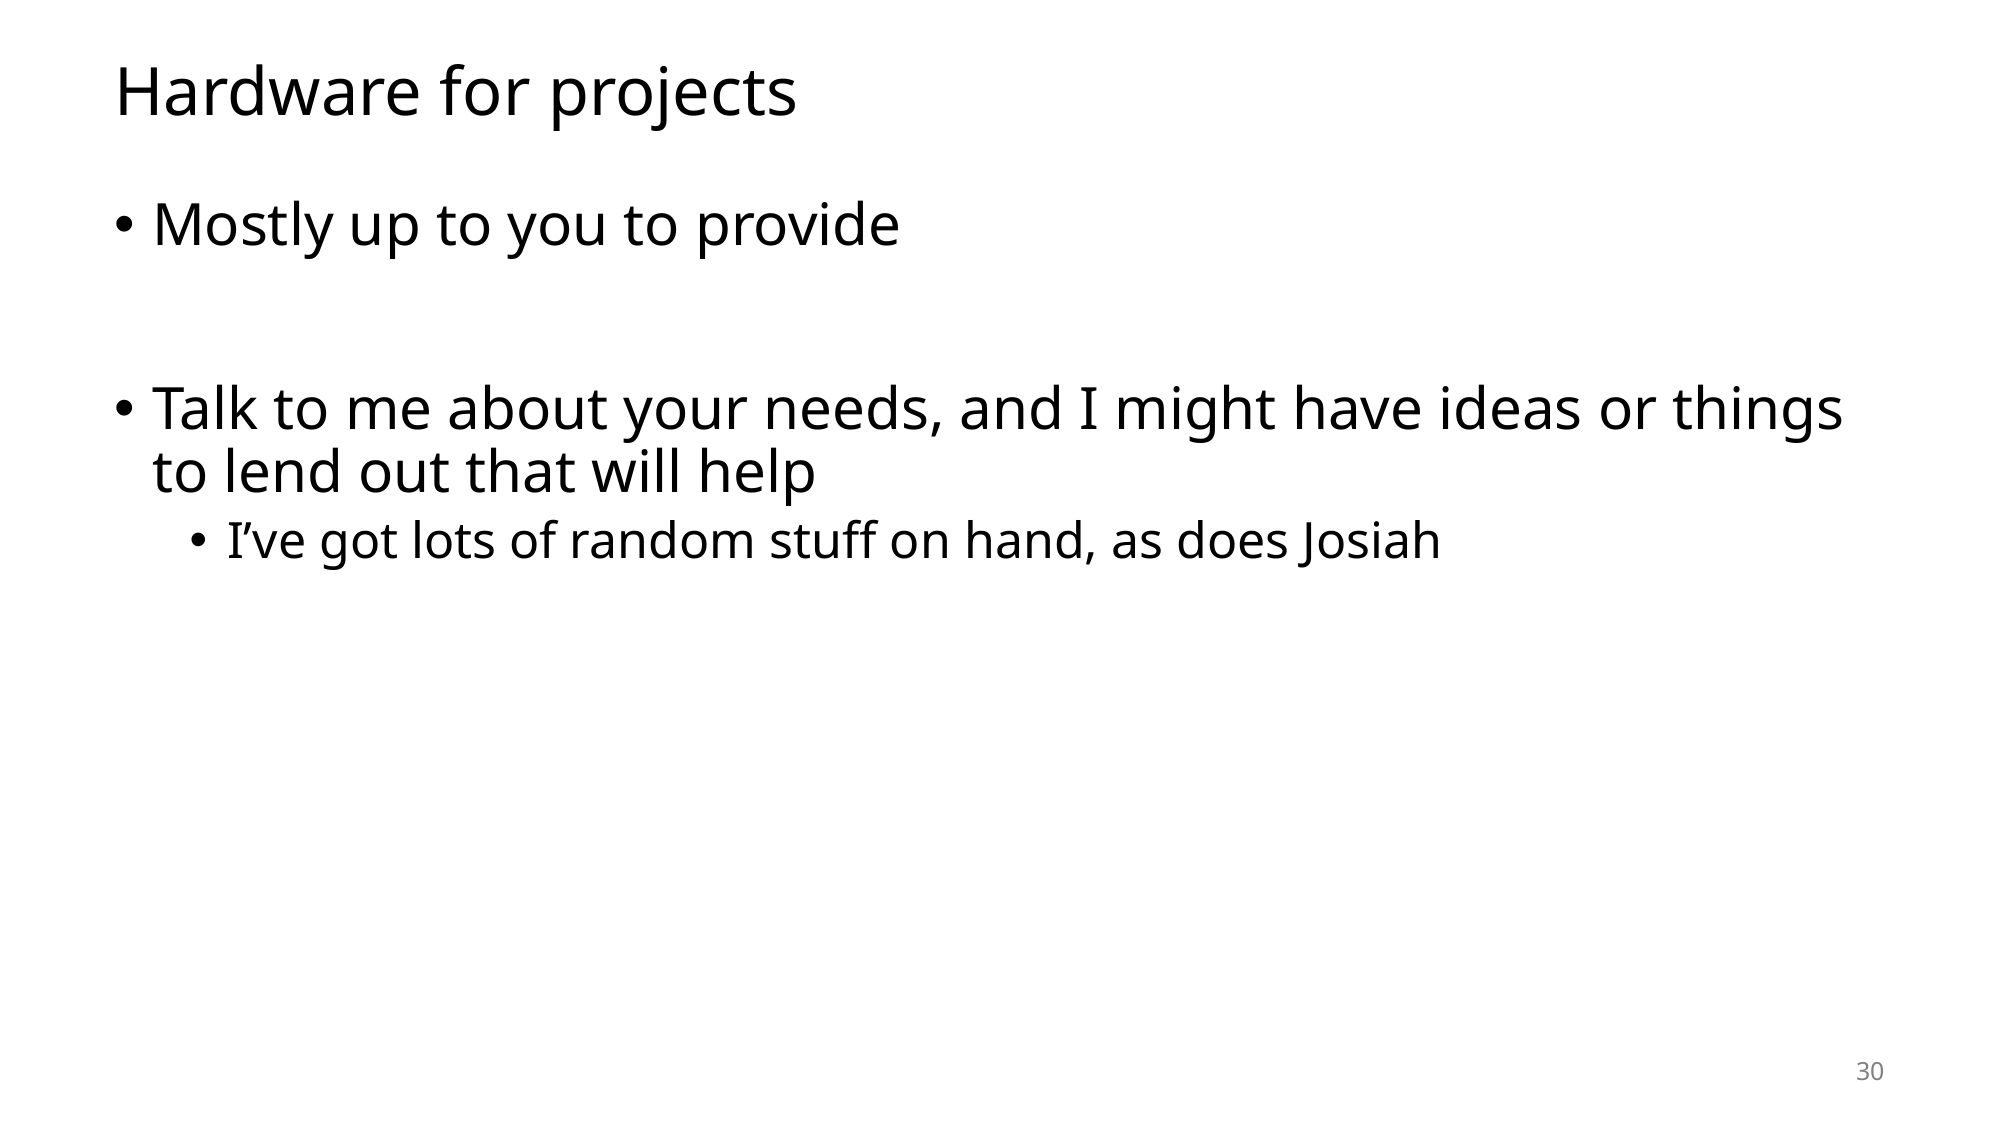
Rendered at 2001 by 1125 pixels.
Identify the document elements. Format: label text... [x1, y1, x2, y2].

title Hardware for projects [99, 37, 1900, 150]
list Mostly up to you to provide Talk to me about your needs, and I might have ideas or things to lend out that will help I’ve got lots of random stuff on hand, as does Josiah [99, 187, 1900, 1013]
slide_number 30 [1749, 1042, 1900, 1103]
